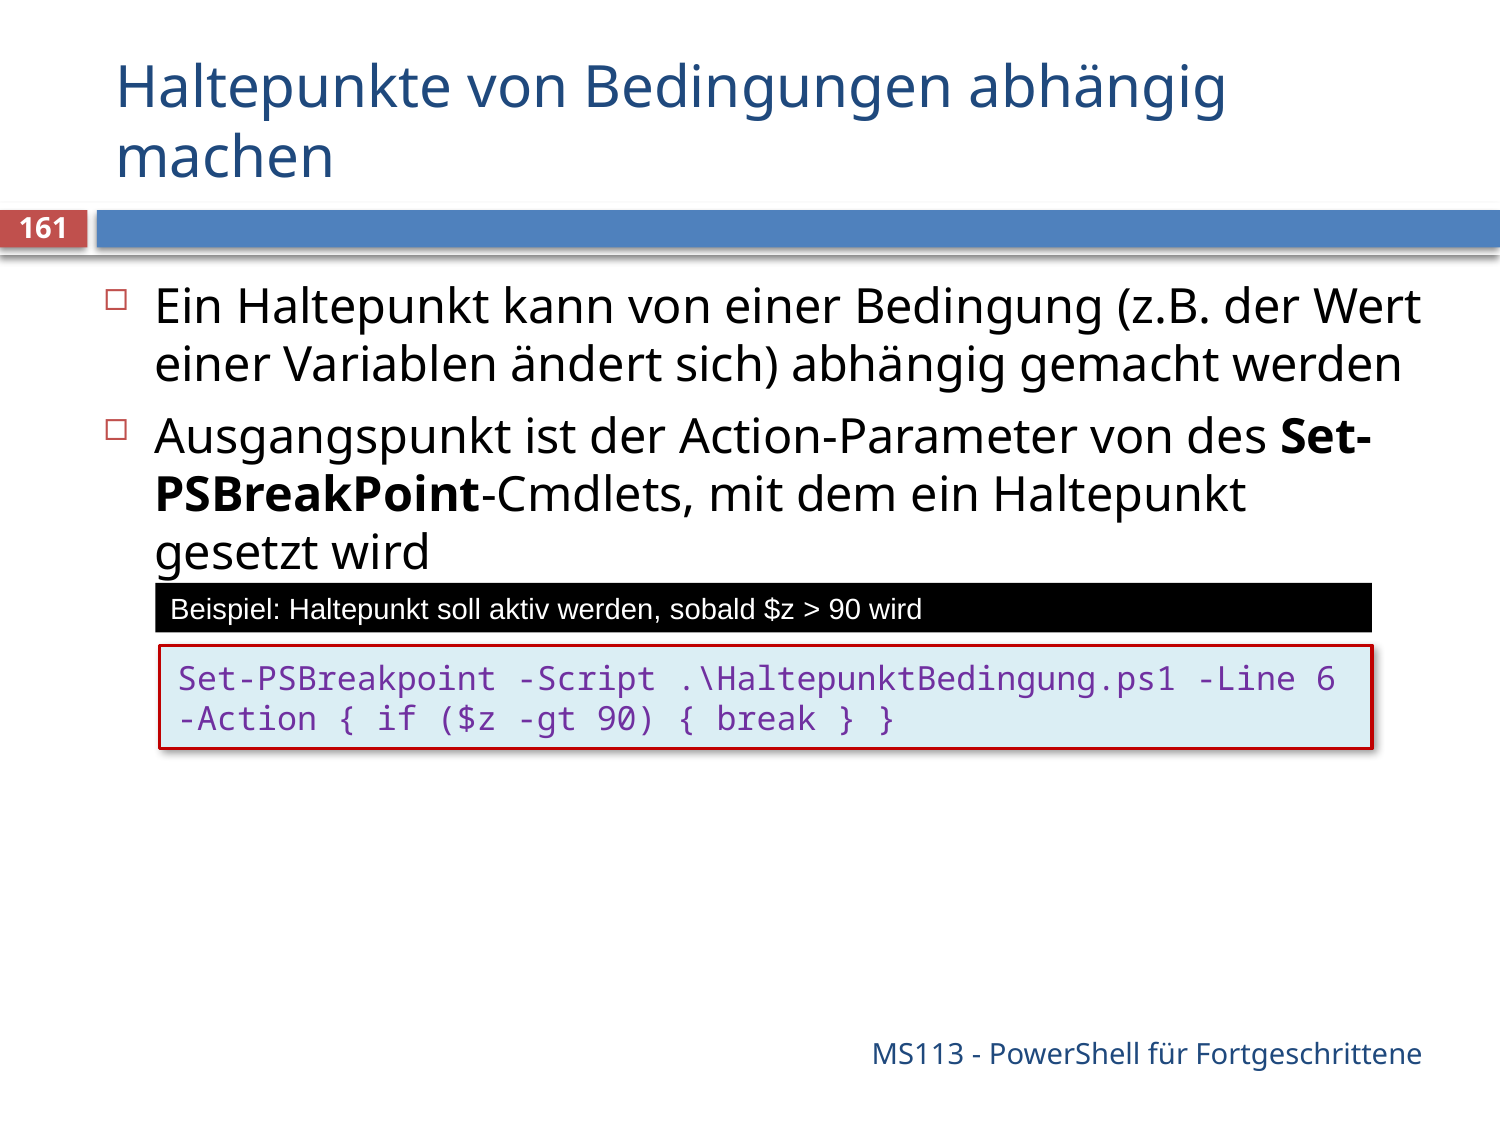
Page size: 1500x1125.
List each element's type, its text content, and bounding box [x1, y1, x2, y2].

text_box Set-PSBreakpoint -Script .\HaltepunktBedingung.ps1 -Line 6 -Action { if ($z -gt 90) { break } } [159, 645, 1373, 749]
footer MS113 - PowerShell für Fortgeschrittene [99, 1024, 1438, 1085]
text_box Beispiel: Haltepunkt soll aktiv werden, sobald $z > 90 wird [155, 582, 1372, 633]
slide_number 161 [0, 208, 88, 249]
list Ein Haltepunkt kann von einer Bedingung (z.B. der Wert einer Variablen ändert sich) abhängig gemacht werden Ausgangspunkt ist der Action-Parameter von des Set-PSBreakPoint-Cmdlets, mit dem ein Haltepunkt gesetzt wird [88, 267, 1439, 610]
title Haltepunkte von Bedingungen abhängig machen [100, 37, 1438, 200]
